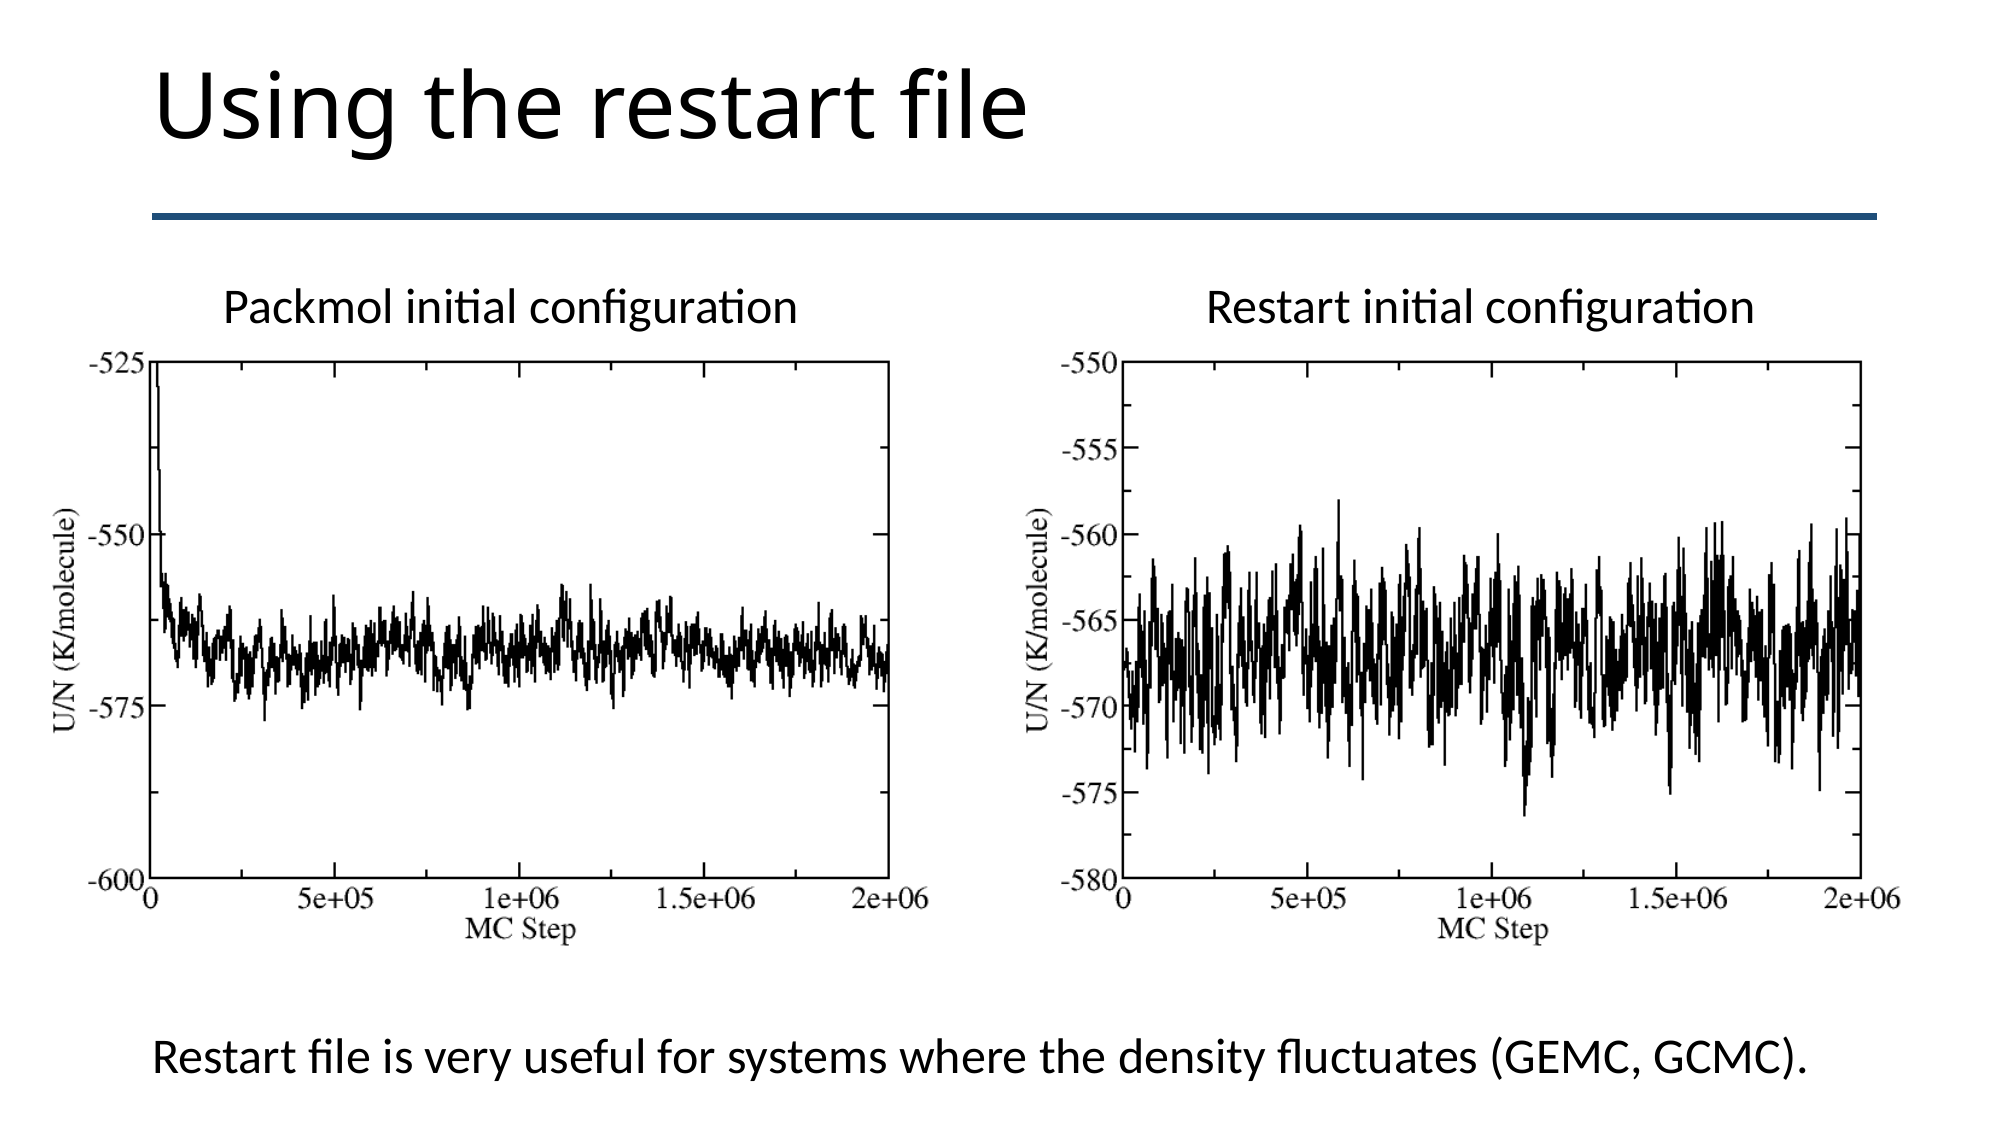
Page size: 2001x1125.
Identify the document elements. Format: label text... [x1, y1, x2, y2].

text_box Restart file is very useful for systems where the density fluctuates (GEMC, GCMC). [137, 1016, 1826, 1092]
text_box Packmol initial configuration [209, 265, 815, 341]
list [39, 342, 934, 953]
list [1012, 342, 1903, 955]
title Using the restart file [137, 0, 1863, 218]
text_box Restart initial configuration [1191, 265, 1771, 341]
